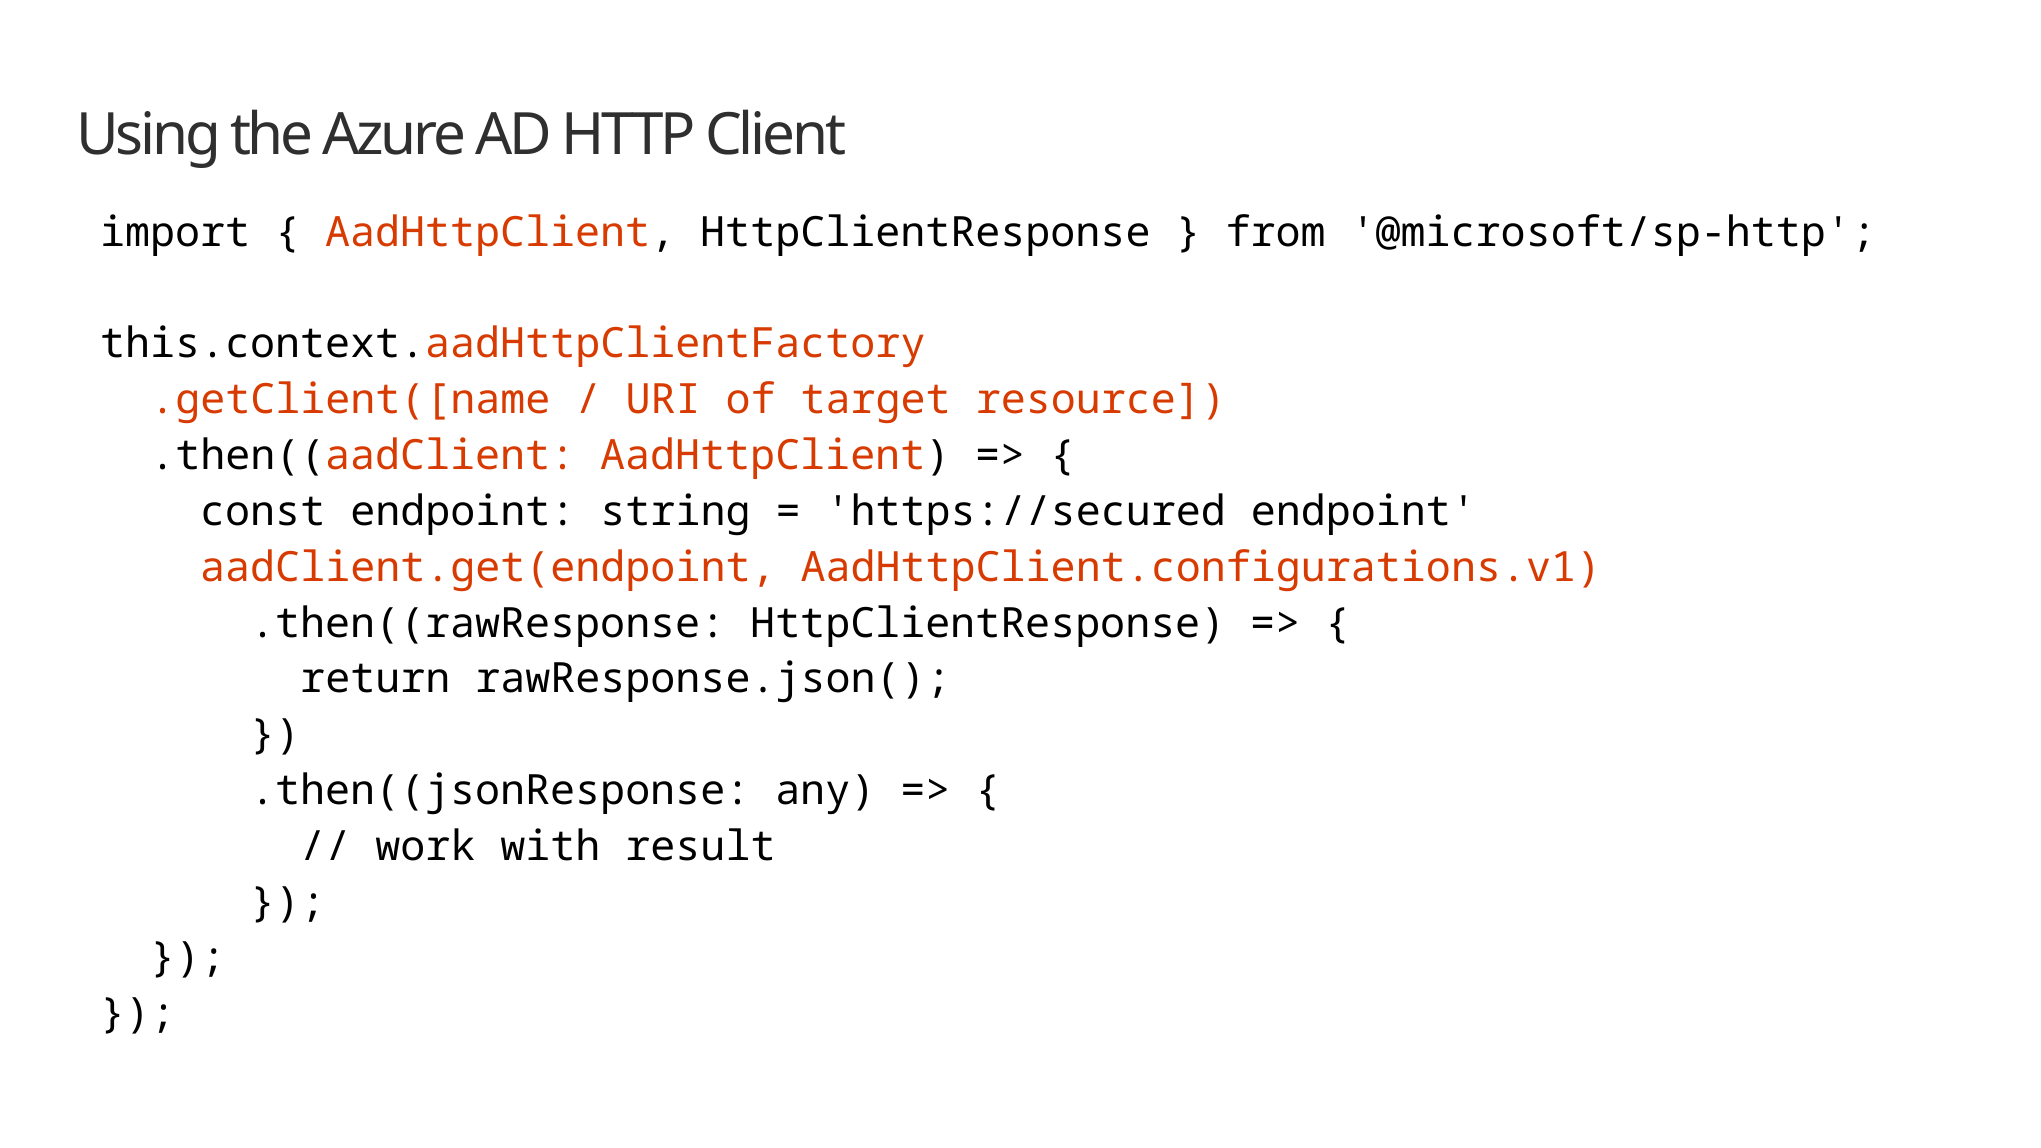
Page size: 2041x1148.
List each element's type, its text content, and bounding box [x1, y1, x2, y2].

title Using the Azure AD HTTP Client [76, 103, 1975, 172]
list import { AadHttpClient, HttpClientResponse } from '@microsoft/sp-http'; this.context.aadHttpClientFactory .getClient([name / URI of target resource]) .then((aadClient: AadHttpClient) => { const endpoint: string = 'https://secured endpoint' aadClient.get(endpoint, AadHttpClient.configurations.v1) .then((rawResponse: HttpClientResponse) => { return rawResponse.json(); }) .then((jsonResponse: any) => { // work with result }); }); }); [76, 193, 1975, 1085]
